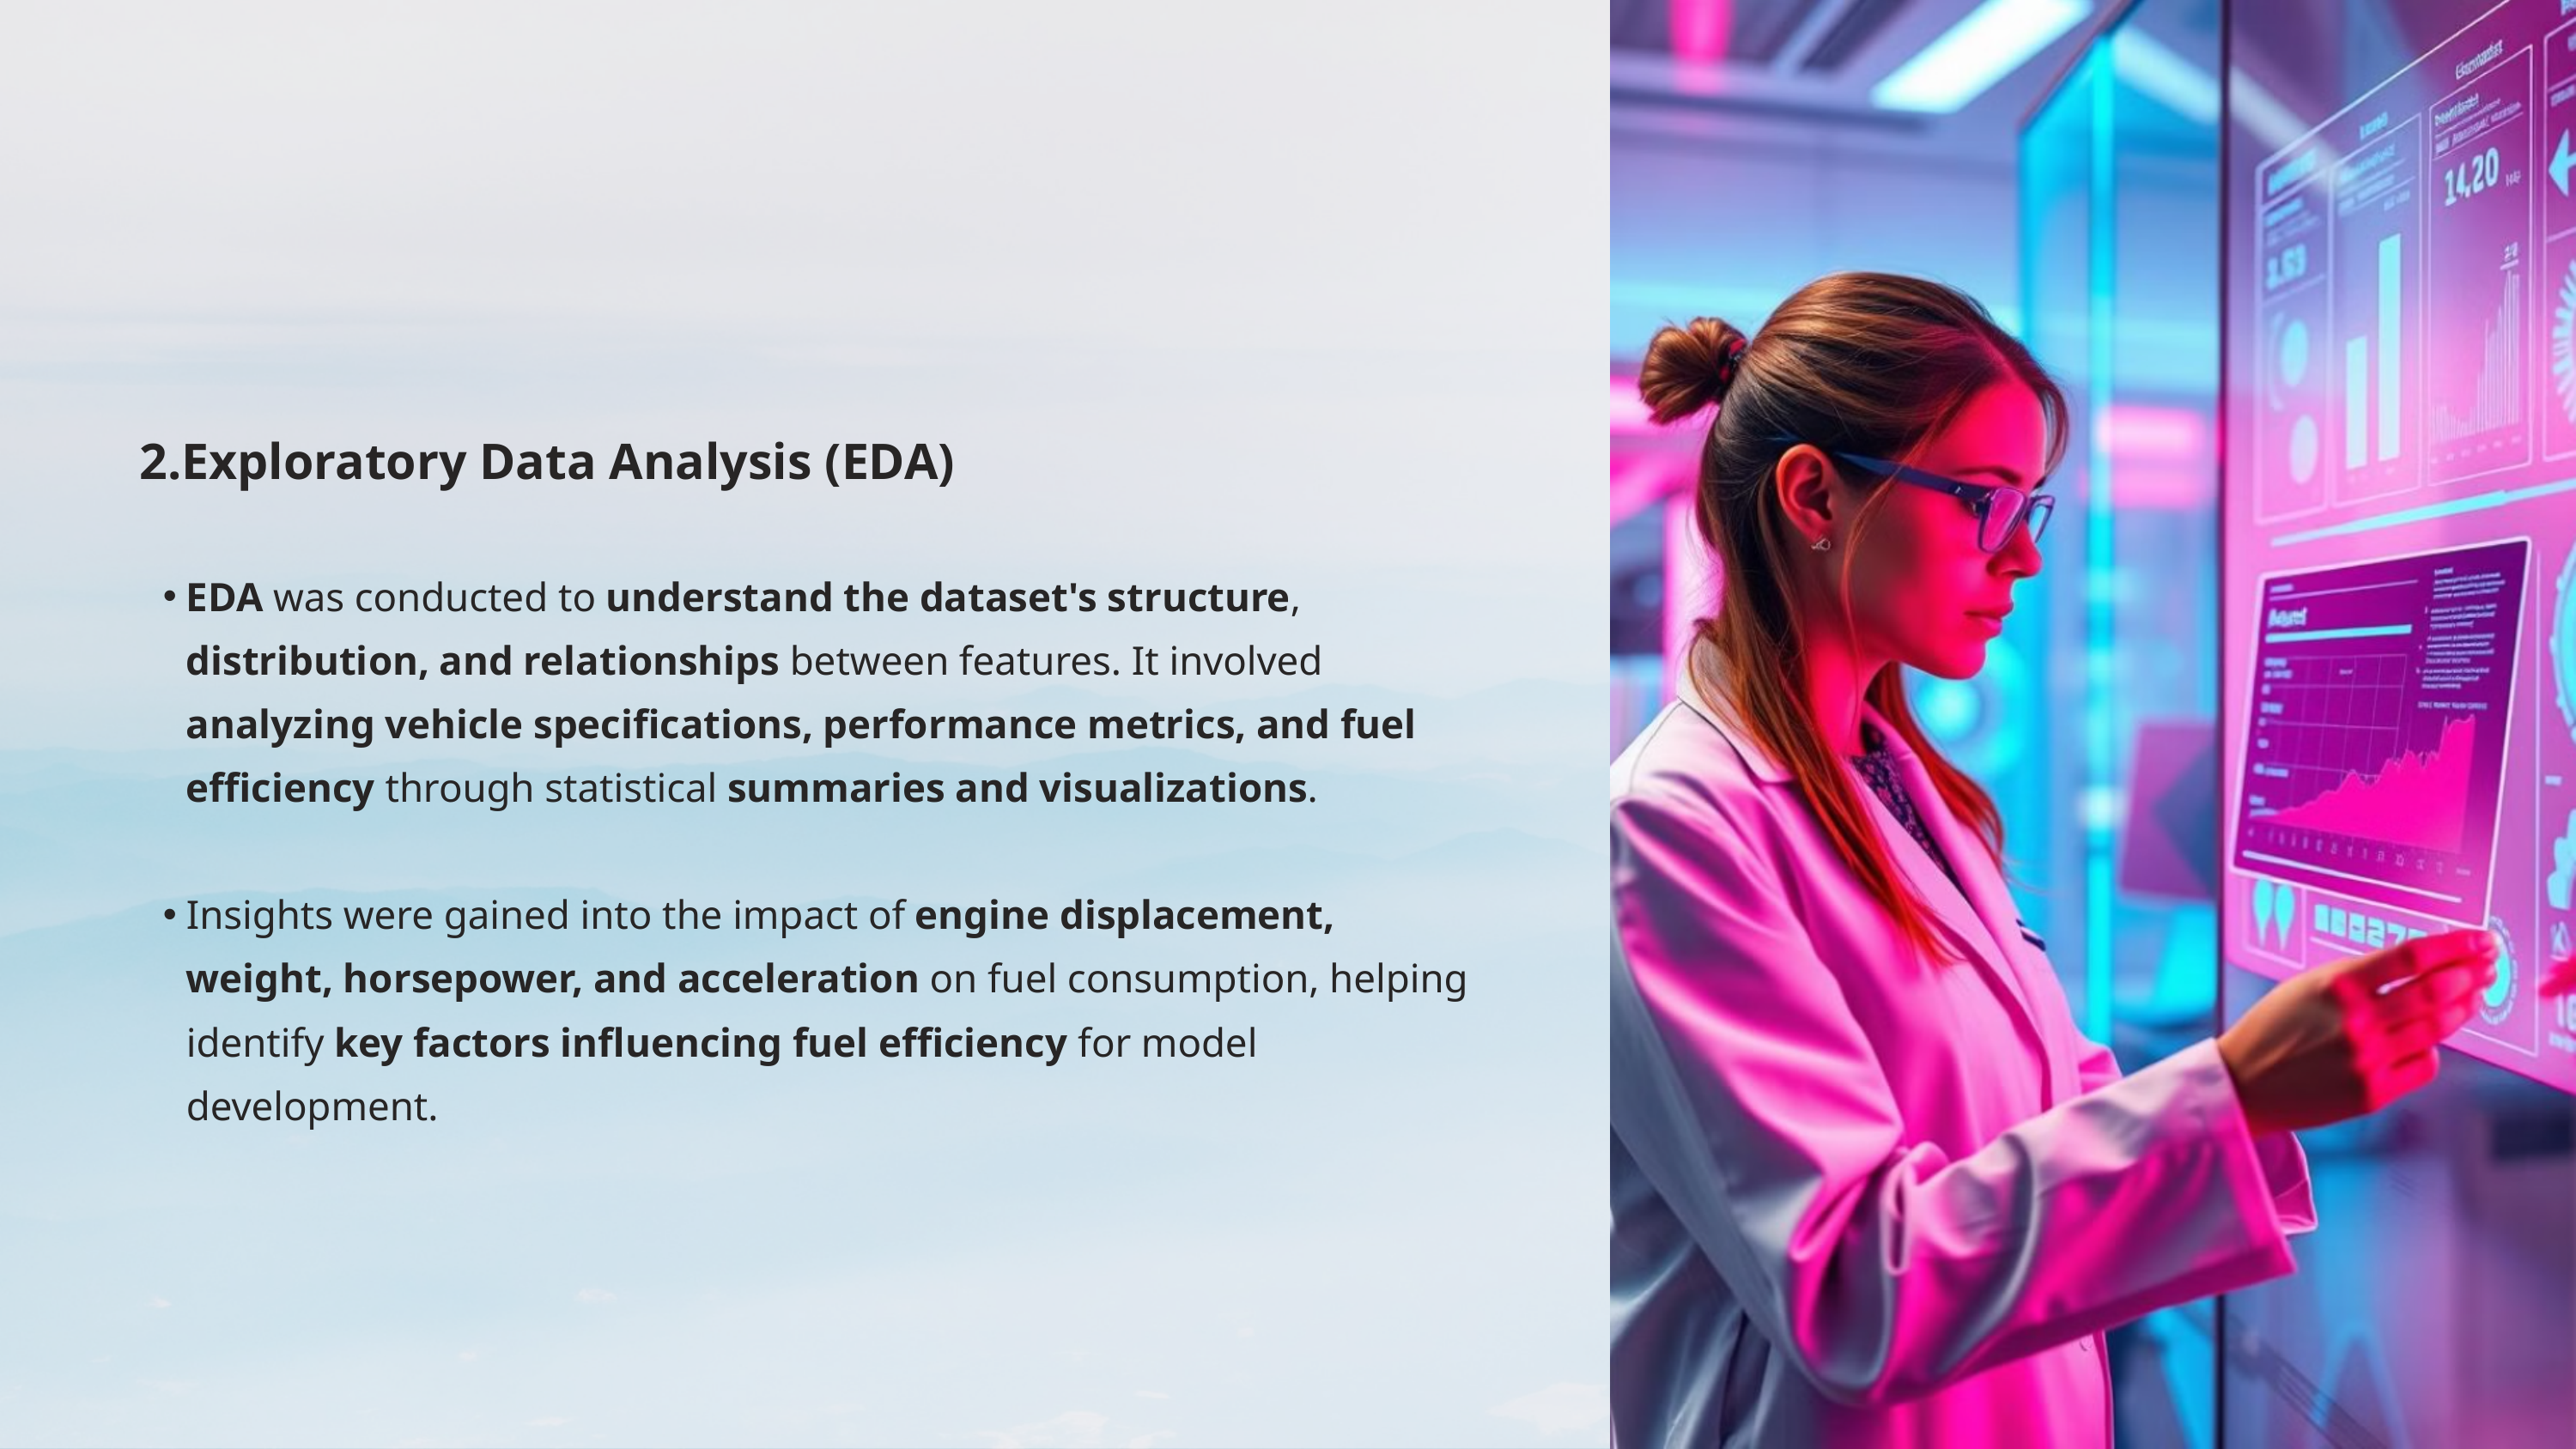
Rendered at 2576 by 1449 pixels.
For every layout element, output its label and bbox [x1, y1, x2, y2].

text_box [139, 564, 1471, 821]
text_box [139, 421, 1471, 502]
text_box [0, 0, 2576, 1449]
text_box [139, 882, 1471, 1138]
